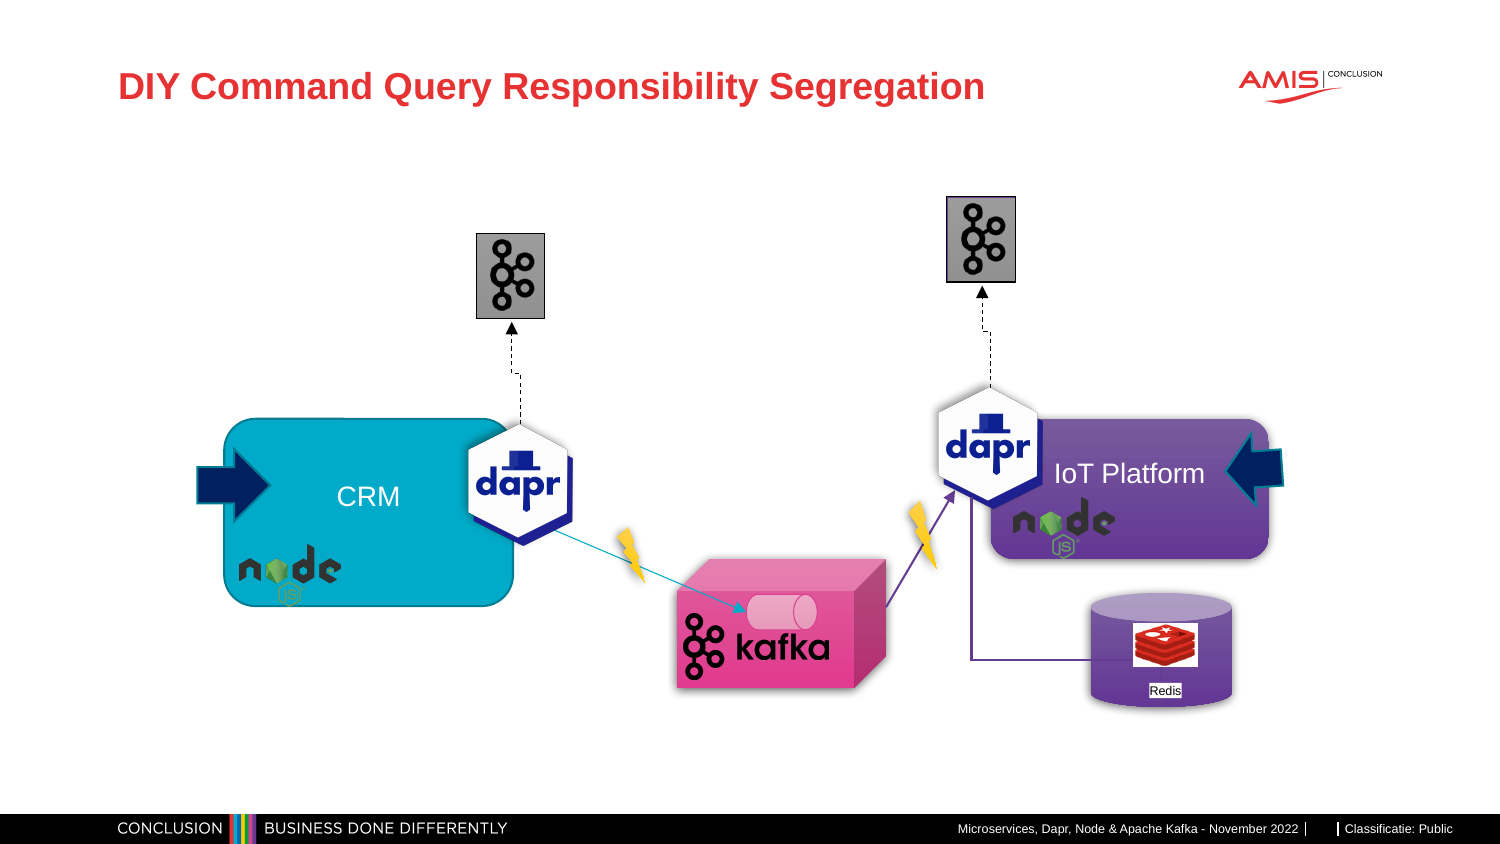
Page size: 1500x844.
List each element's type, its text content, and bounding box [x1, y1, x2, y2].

picture [938, 387, 1115, 559]
text_box [196, 446, 272, 524]
picture [239, 814, 1500, 844]
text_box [512, 512, 747, 613]
text_box [1224, 430, 1285, 509]
picture [672, 602, 840, 691]
text_box [1090, 592, 1232, 707]
picture [478, 227, 545, 322]
picture [0, 814, 236, 844]
picture [468, 424, 573, 546]
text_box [1133, 623, 1199, 701]
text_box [954, 513, 1108, 634]
text_box IoT Platform [1043, 418, 1269, 559]
text_box [747, 558, 887, 688]
picture [1205, 59, 1388, 106]
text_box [464, 368, 568, 378]
picture [949, 191, 1016, 286]
text_box [747, 593, 816, 602]
picture [239, 544, 341, 607]
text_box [935, 332, 1038, 341]
text_box CRM [223, 417, 512, 608]
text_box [886, 490, 955, 608]
title DIY Command Query Responsibility Segregation [118, 47, 1205, 130]
footer Microservices, Dapr, Node & Apache Kafka - November 2022 [814, 820, 1299, 839]
